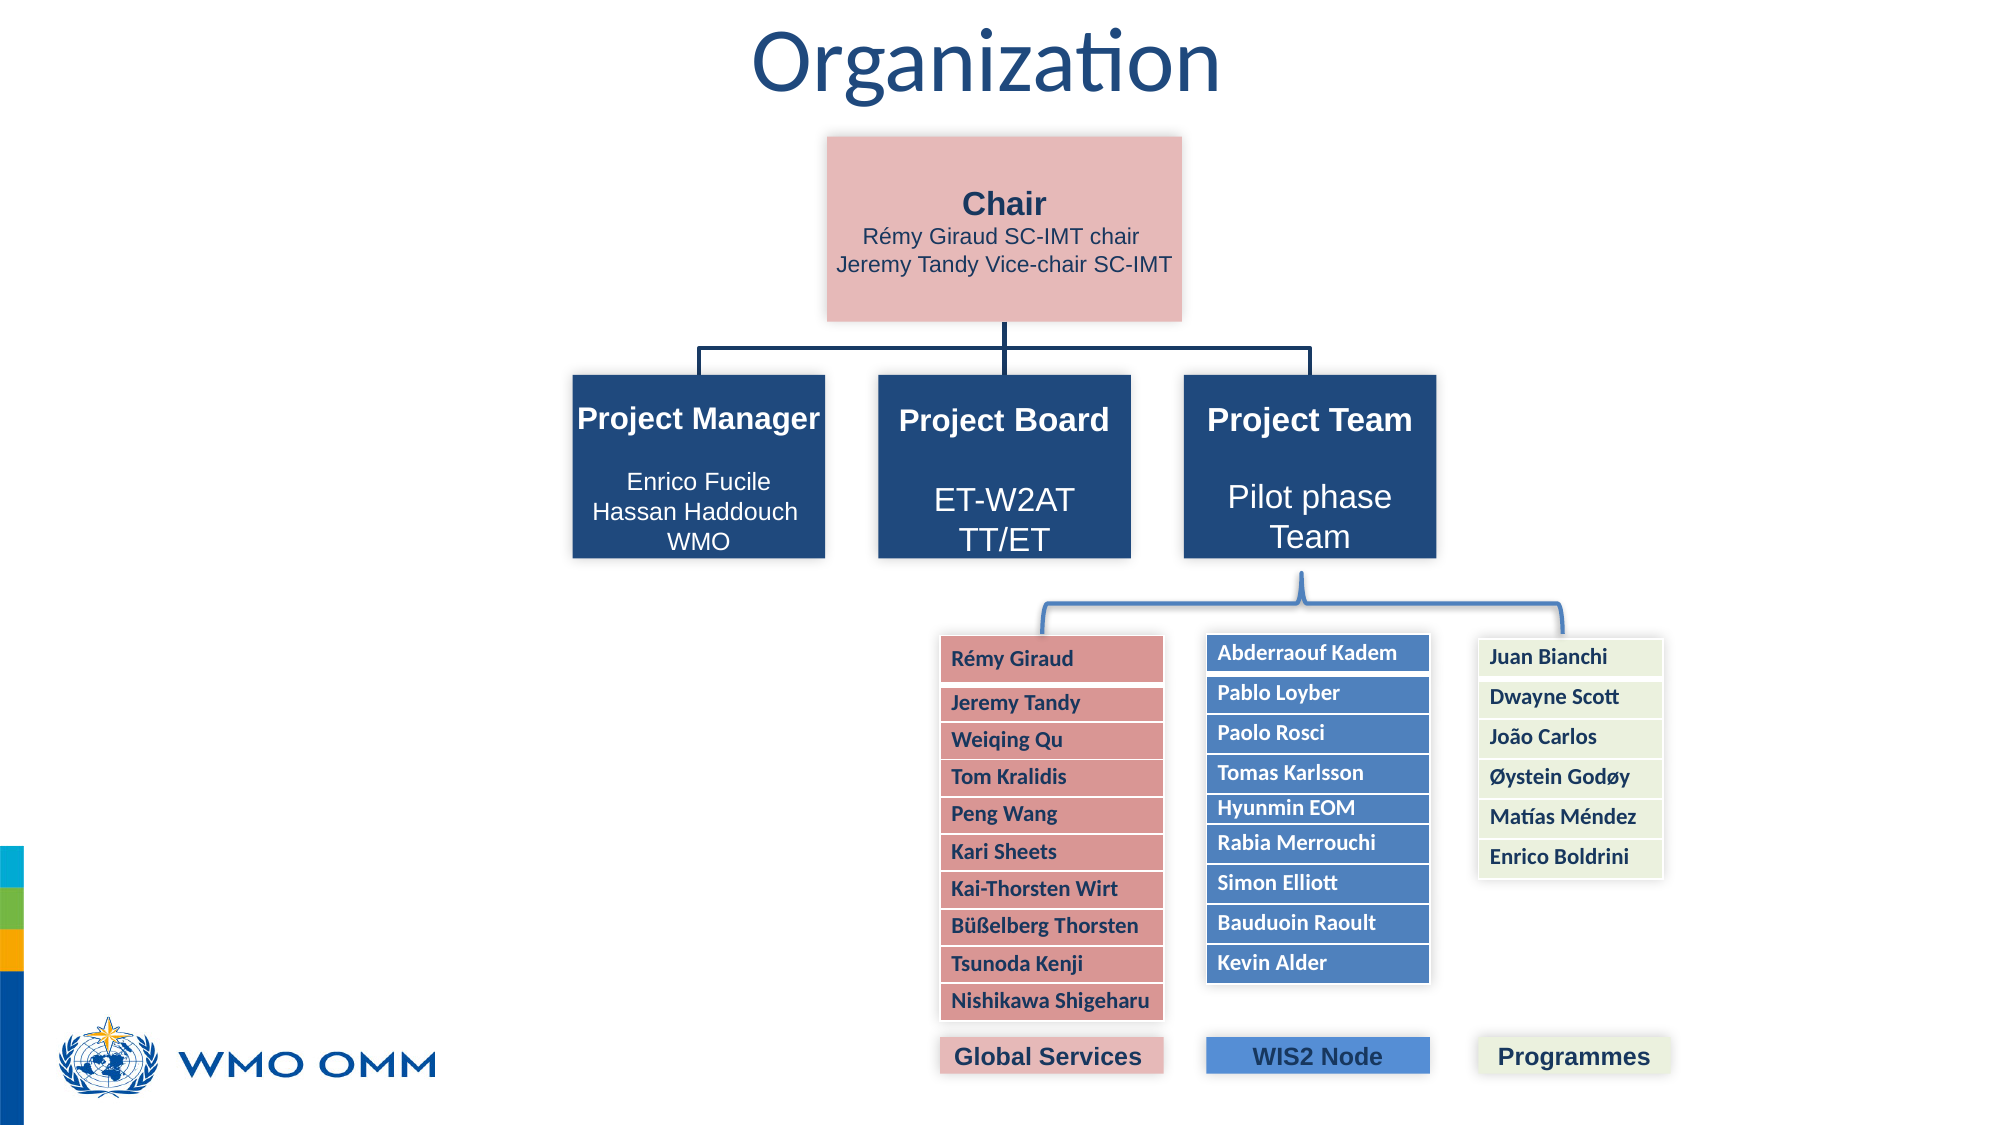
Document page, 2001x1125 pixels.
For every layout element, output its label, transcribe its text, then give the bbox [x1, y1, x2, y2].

table_cell Paolo Rosci [1207, 715, 1429, 753]
title Organization [312, 1, 1663, 128]
text_box Global Services [940, 1037, 1164, 1074]
table_cell Tomas Karlsson [1207, 755, 1429, 793]
table_cell Hyunmin EOM [1207, 795, 1429, 823]
text_box Programmes [1478, 1037, 1671, 1074]
table_header Abderraouf Kadem [1207, 641, 1429, 671]
table_header Rémy Giraud [941, 636, 1163, 682]
text_box WIS2 Node [1206, 1037, 1430, 1074]
table_header Juan Bianchi [1479, 640, 1662, 676]
table_cell Rabia Merrouchi [1207, 825, 1429, 863]
table_cell Tom Kralidis [941, 760, 1163, 796]
table_cell Matías Méndez [1479, 800, 1662, 838]
table_cell Simon Elliott [1207, 865, 1429, 903]
table_cell Kevin Alder [1207, 945, 1429, 983]
picture [0, 845, 435, 1125]
table_cell João Carlos [1479, 720, 1662, 758]
table_cell Bauduoin Raoult [1207, 905, 1429, 943]
text_box [1040, 570, 1565, 634]
table_cell Büßelberg Thorsten [941, 910, 1163, 945]
table_cell Weiqing Qu [941, 723, 1163, 759]
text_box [413, 135, 1596, 560]
table_cell Pablo Loyber [1207, 677, 1429, 713]
table_cell Peng Wang [941, 798, 1163, 833]
table_cell Jeremy Tandy [941, 688, 1163, 721]
table_cell Kari Sheets [941, 835, 1163, 870]
table_cell Kai-Thorsten Wirt [941, 872, 1163, 908]
table_cell Tsunoda Kenji [941, 947, 1163, 982]
table_cell Øystein Godøy [1479, 760, 1662, 798]
table_cell Dwayne Scott [1479, 682, 1662, 718]
table_cell Enrico Boldrini [1479, 840, 1662, 878]
table_cell Nishikawa Shigeharu [941, 984, 1163, 1020]
